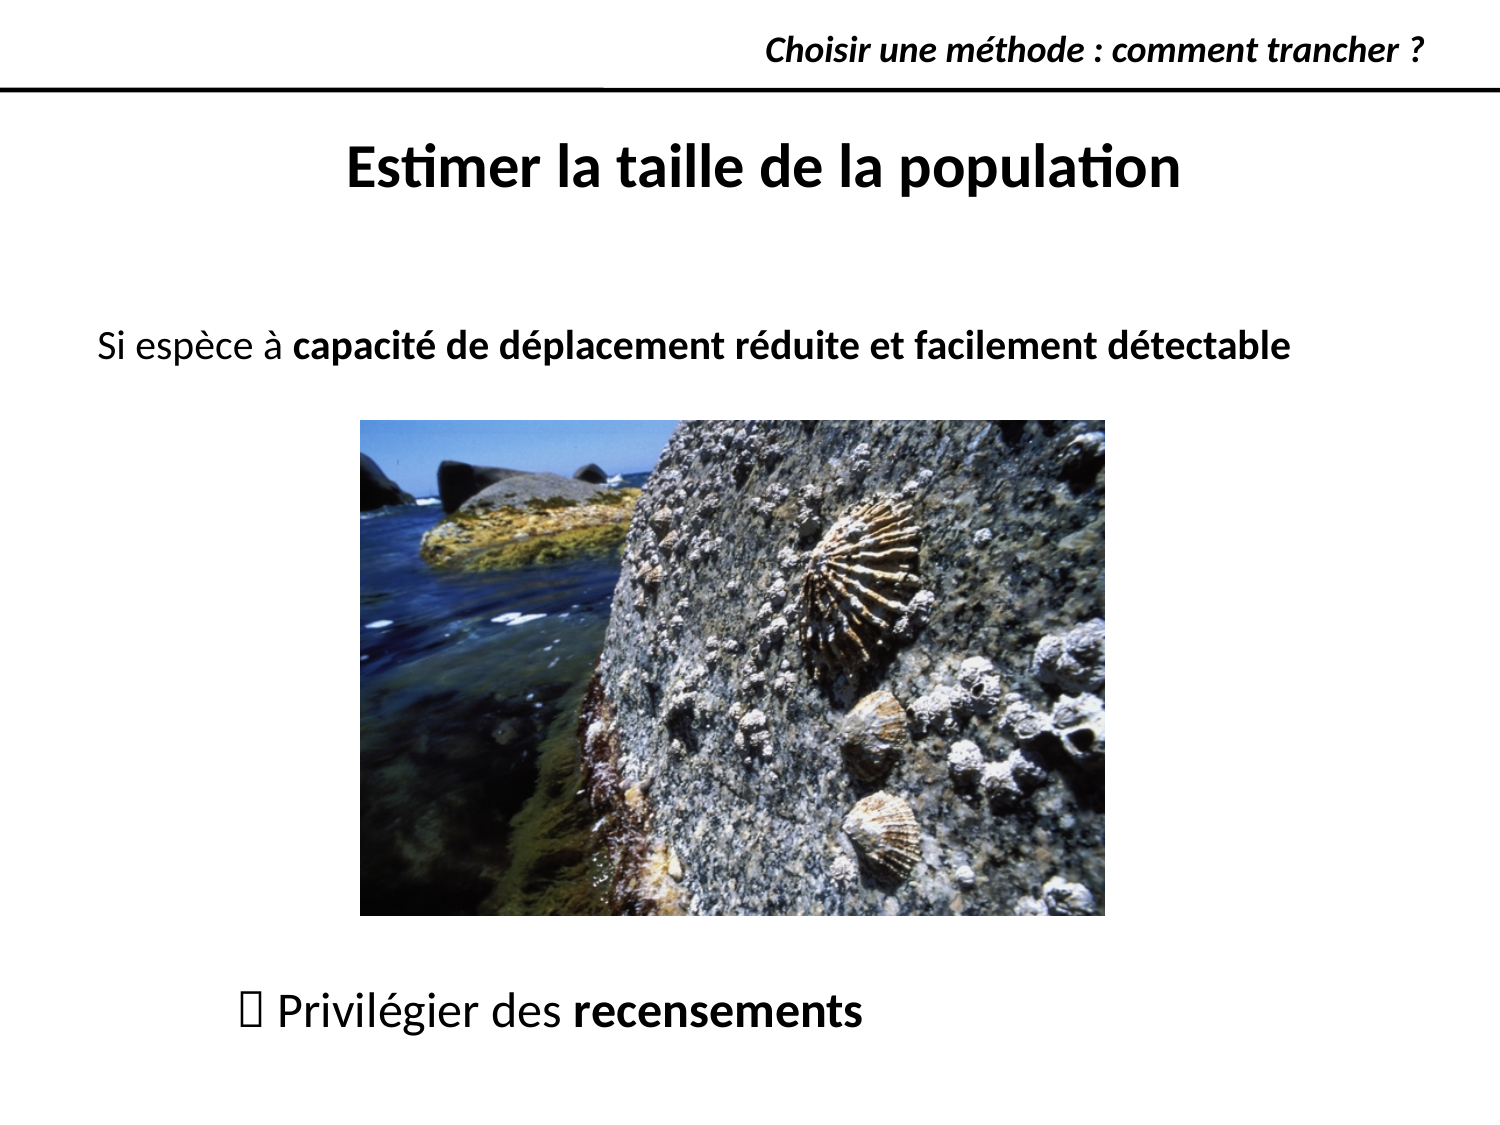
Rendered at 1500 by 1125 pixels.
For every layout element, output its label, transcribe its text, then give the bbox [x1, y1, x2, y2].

text_box  Privilégier des recensements [221, 969, 880, 1045]
text_box Choisir une méthode : comment trancher ? [750, 17, 1441, 78]
text_box Si espèce à capacité de déplacement réduite et facilement détectable [82, 310, 1307, 375]
picture [359, 420, 1105, 917]
text_box Estimer la taille de la population [70, 117, 1459, 207]
